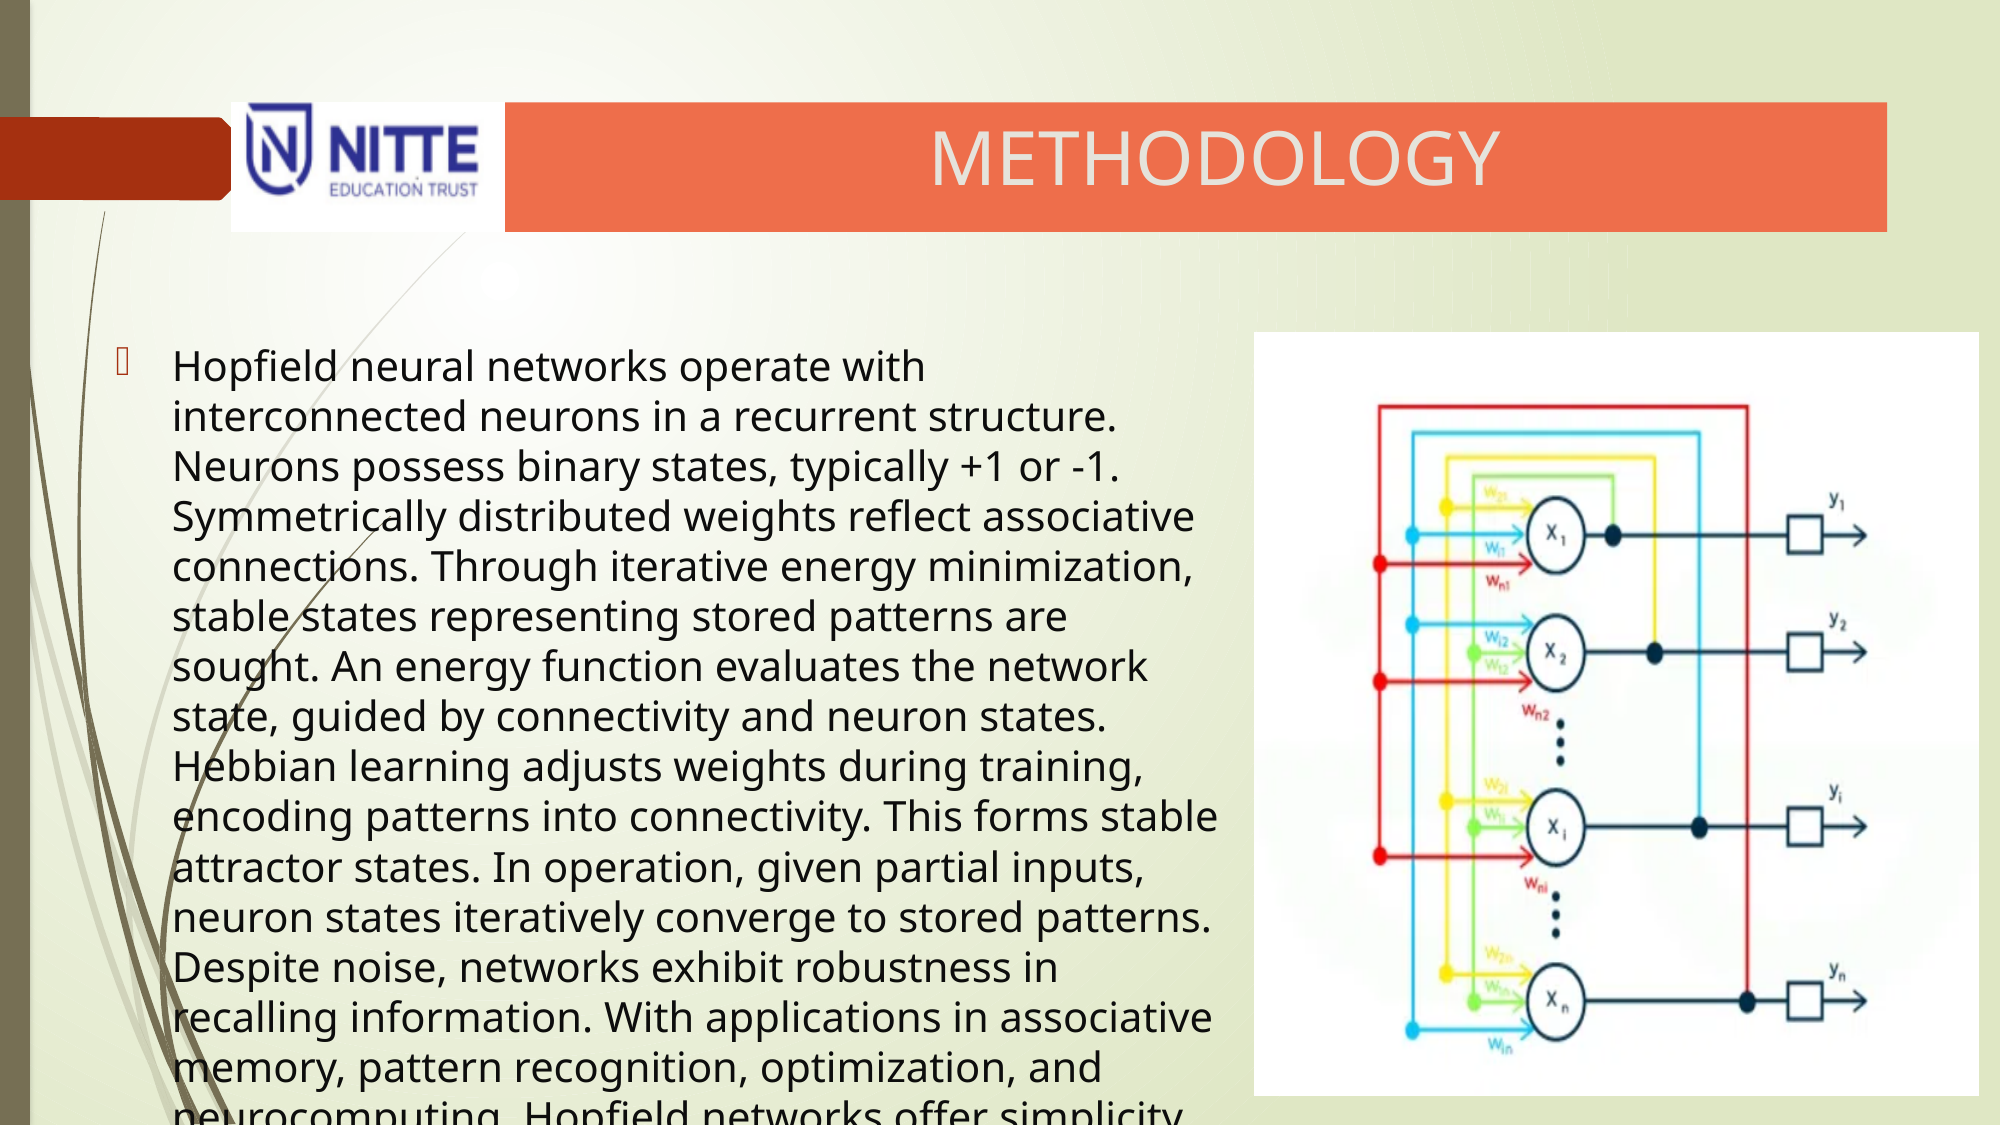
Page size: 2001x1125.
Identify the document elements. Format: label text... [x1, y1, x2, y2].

picture [231, 102, 505, 232]
list Hopfield neural networks operate with interconnected neurons in a recurrent structure. Neurons possess binary states, typically +1 or -1. Symmetrically distributed weights reflect associative connections. Through iterative energy minimization, stable states representing stored patterns are sought. An energy function evaluates the network state, guided by connectivity and neuron states. Hebbian learning adjusts weights during training, encoding patterns into connectivity. This forms stable attractor states. In operation, given partial inputs, neuron states iteratively converge to stored patterns. Despite noise, networks exhibit robustness in recalling information. With applications in associative memory, pattern recognition, optimization, and neurocomputing, Hopfield networks offer simplicity and effectiveness in various tasks. [100, 332, 1243, 934]
title METHODOLOGY [505, 102, 1888, 232]
picture [1254, 332, 1980, 1097]
